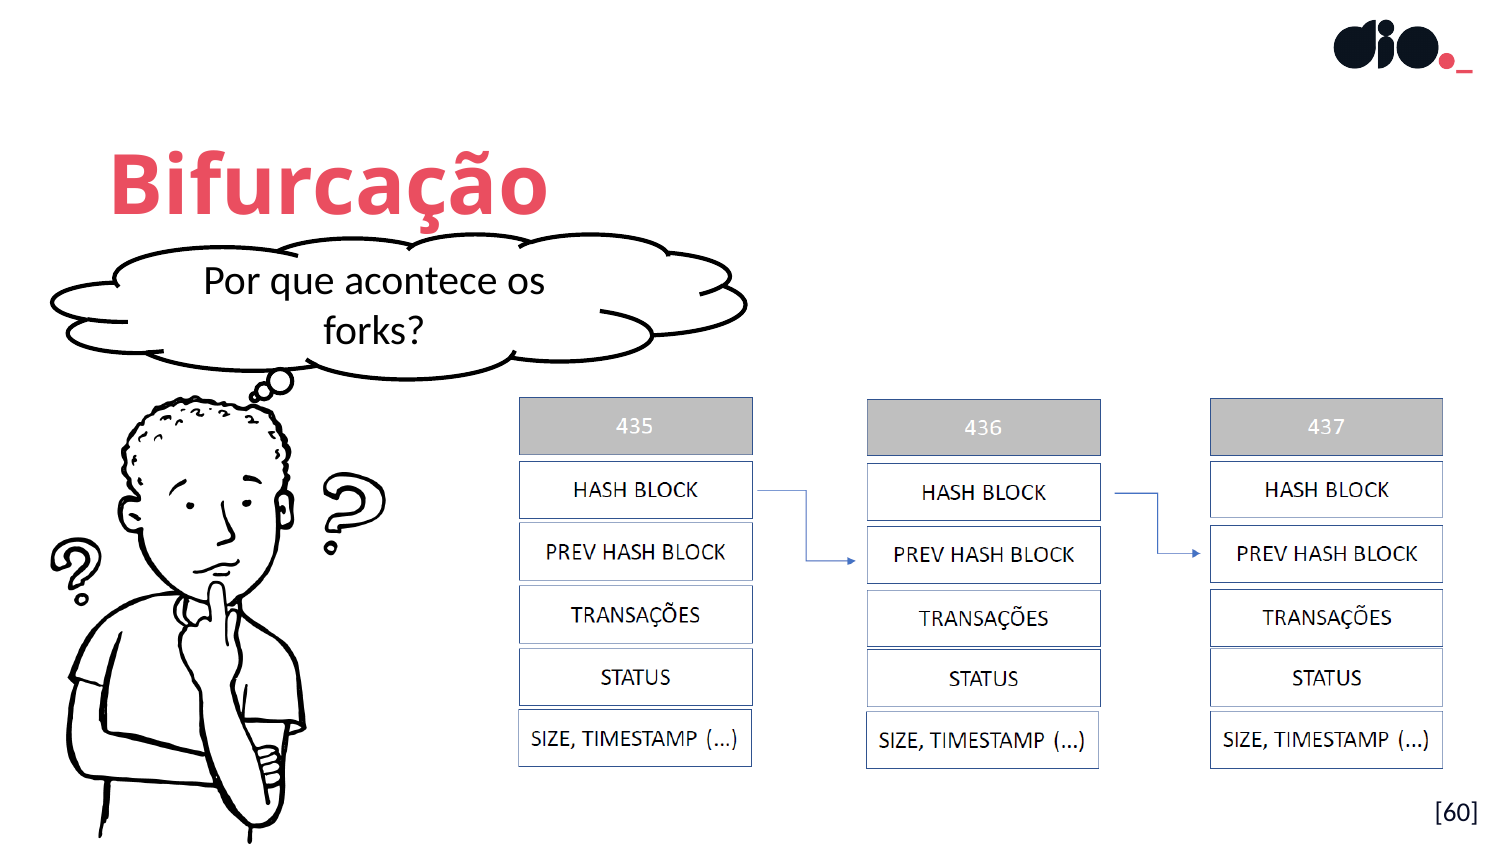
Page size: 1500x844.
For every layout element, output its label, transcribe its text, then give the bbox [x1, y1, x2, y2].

text_box Por que acontece os forks? [49, 232, 748, 391]
slide_number [60] [1403, 779, 1494, 844]
picture [1333, 19, 1473, 74]
picture [0, 392, 443, 844]
text_box Bifurcação [92, 104, 1408, 243]
picture [507, 369, 1449, 781]
